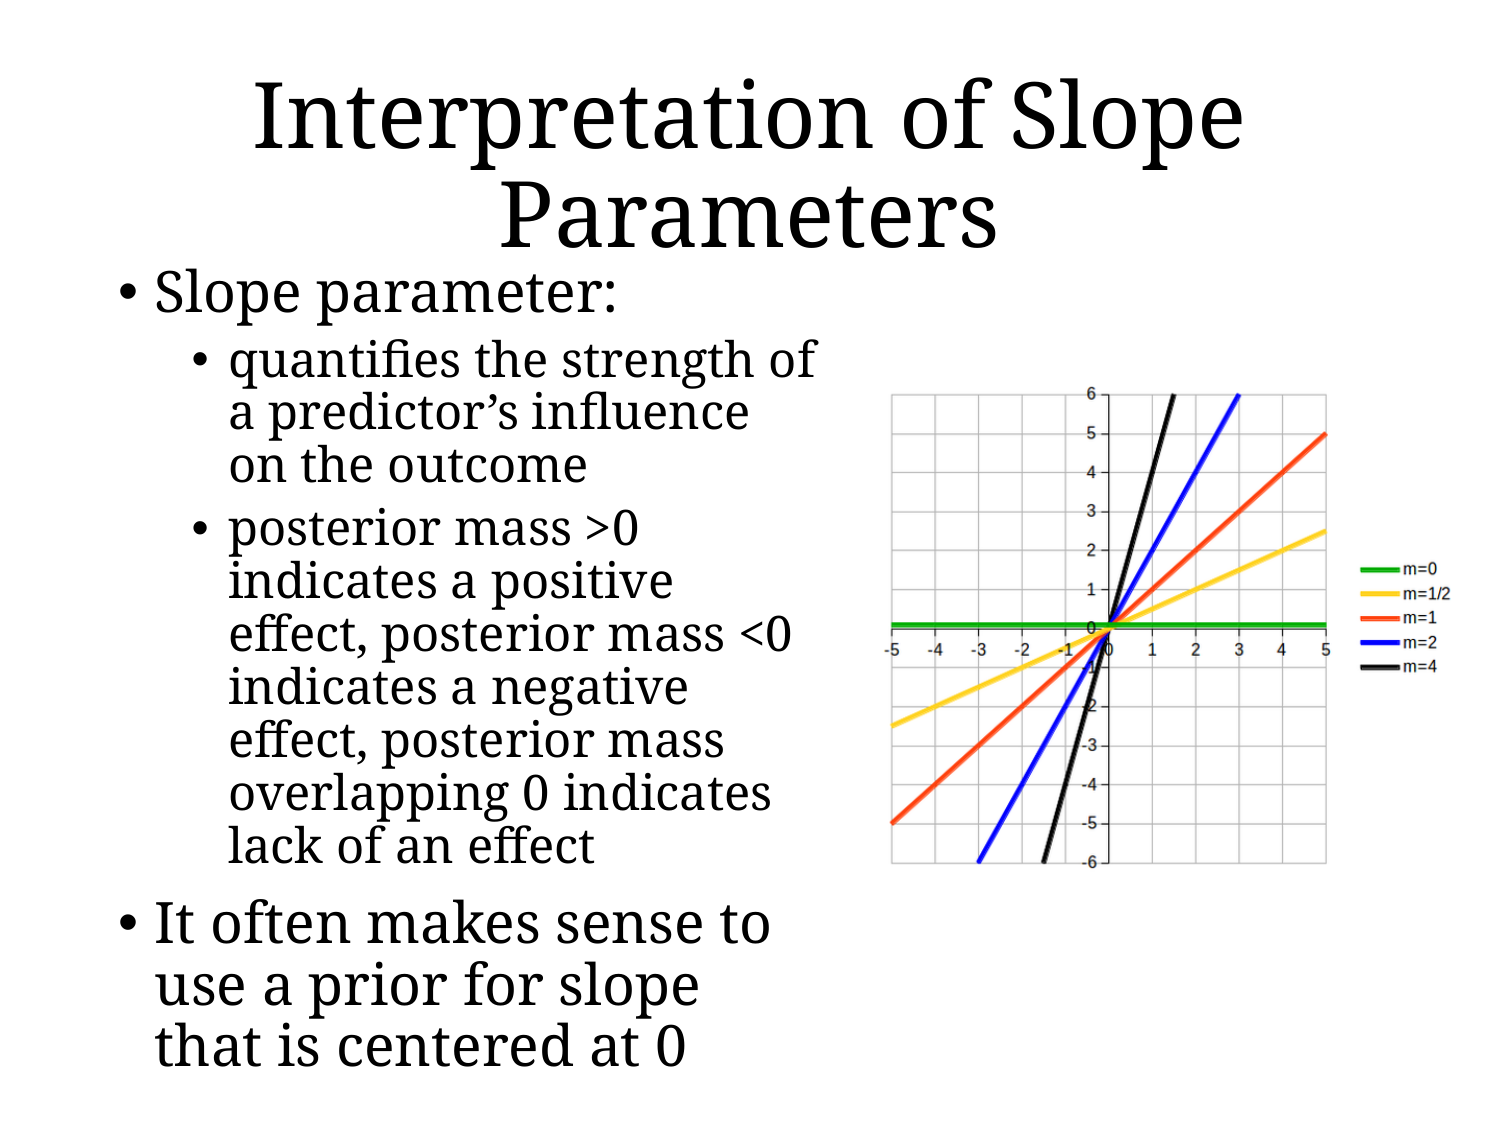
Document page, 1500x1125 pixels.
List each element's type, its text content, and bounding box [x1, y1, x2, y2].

picture [853, 359, 1462, 894]
list Slope parameter: quantifies the strength of a predictor’s influence on the outcome posterior mass >0 indicates a positive effect, posterior mass <0 indicates a negative effect, posterior mass overlapping 0 indicates lack of an effect It often makes sense to use a prior for slope that is centered at 0 [103, 255, 833, 1104]
title Interpretation of Slope Parameters [103, 59, 1397, 278]
